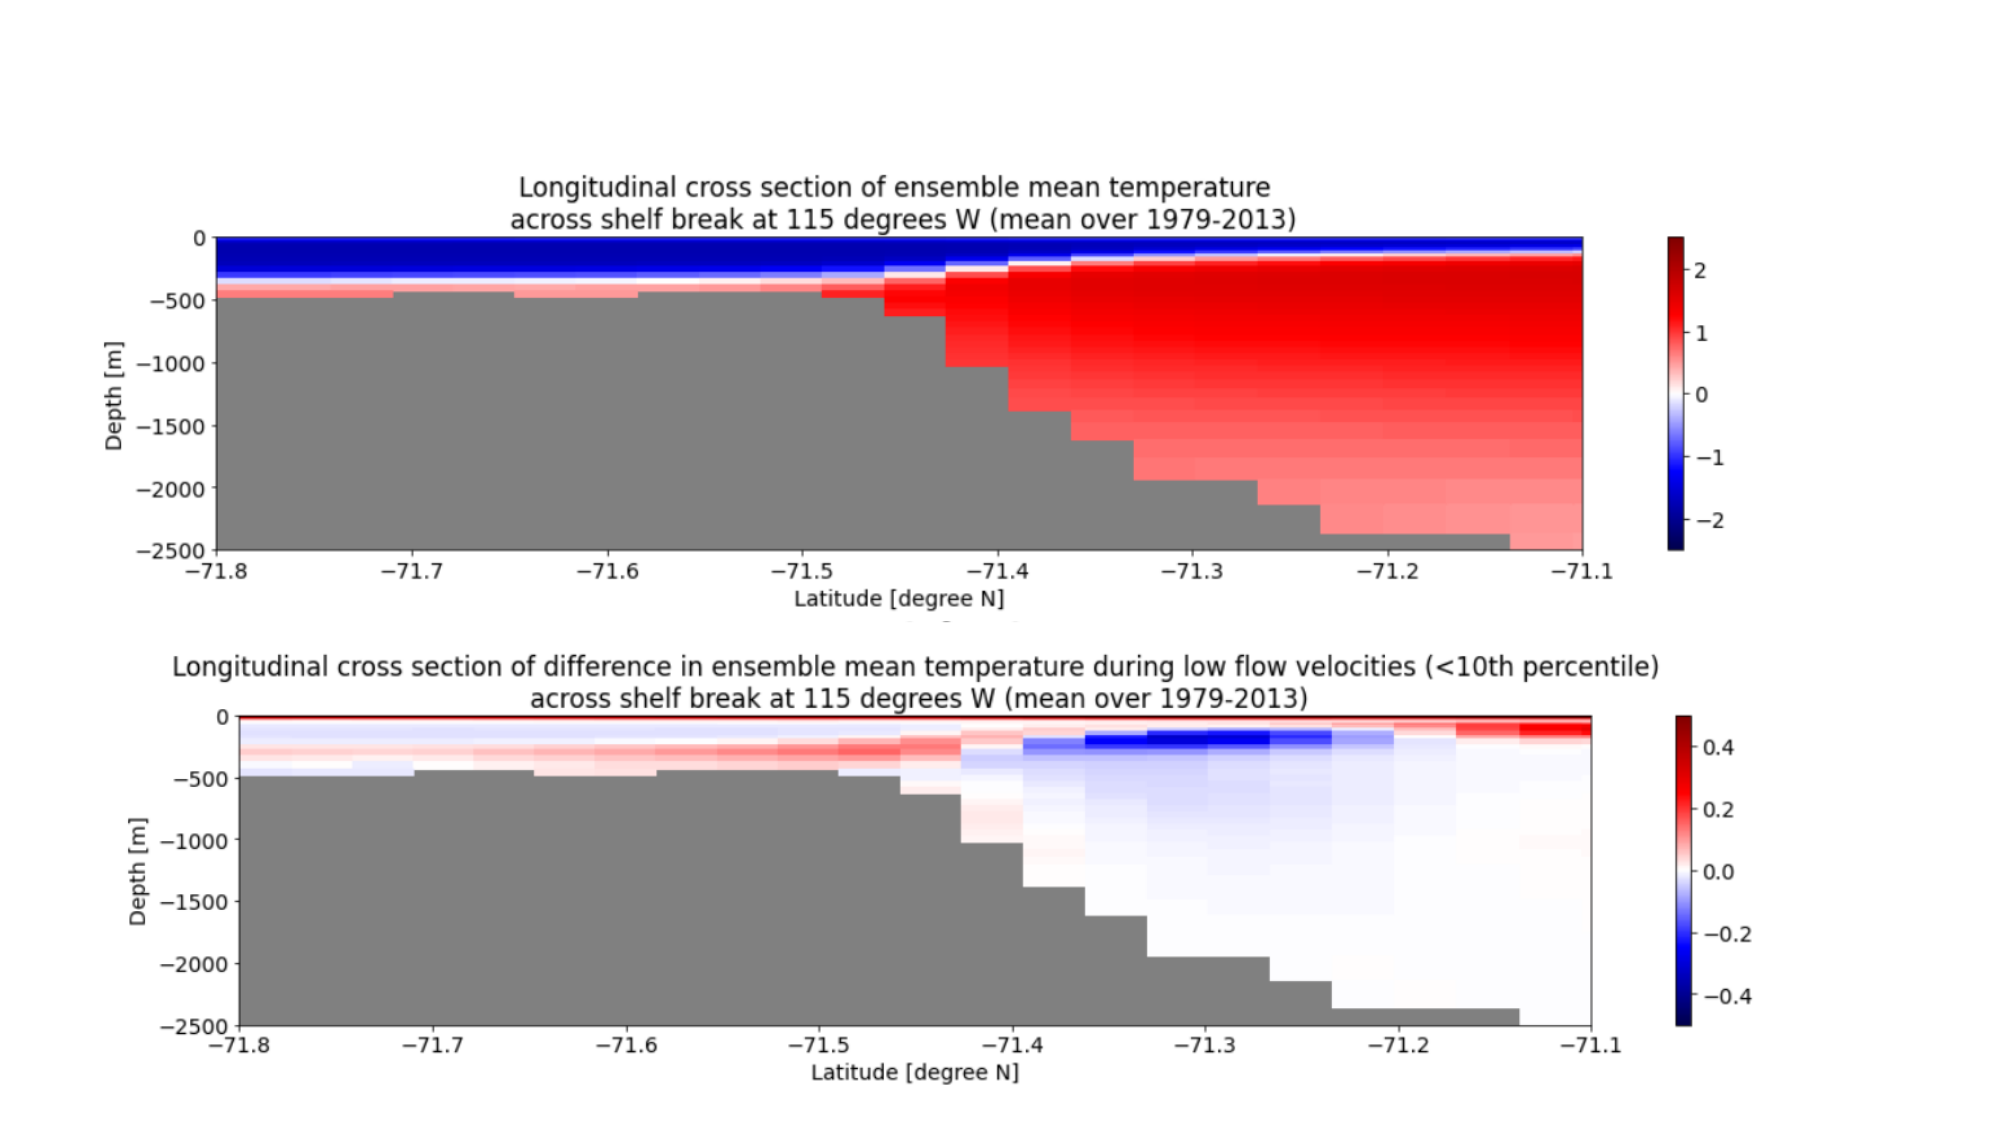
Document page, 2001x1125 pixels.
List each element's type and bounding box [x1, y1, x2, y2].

picture [56, 162, 1788, 1099]
